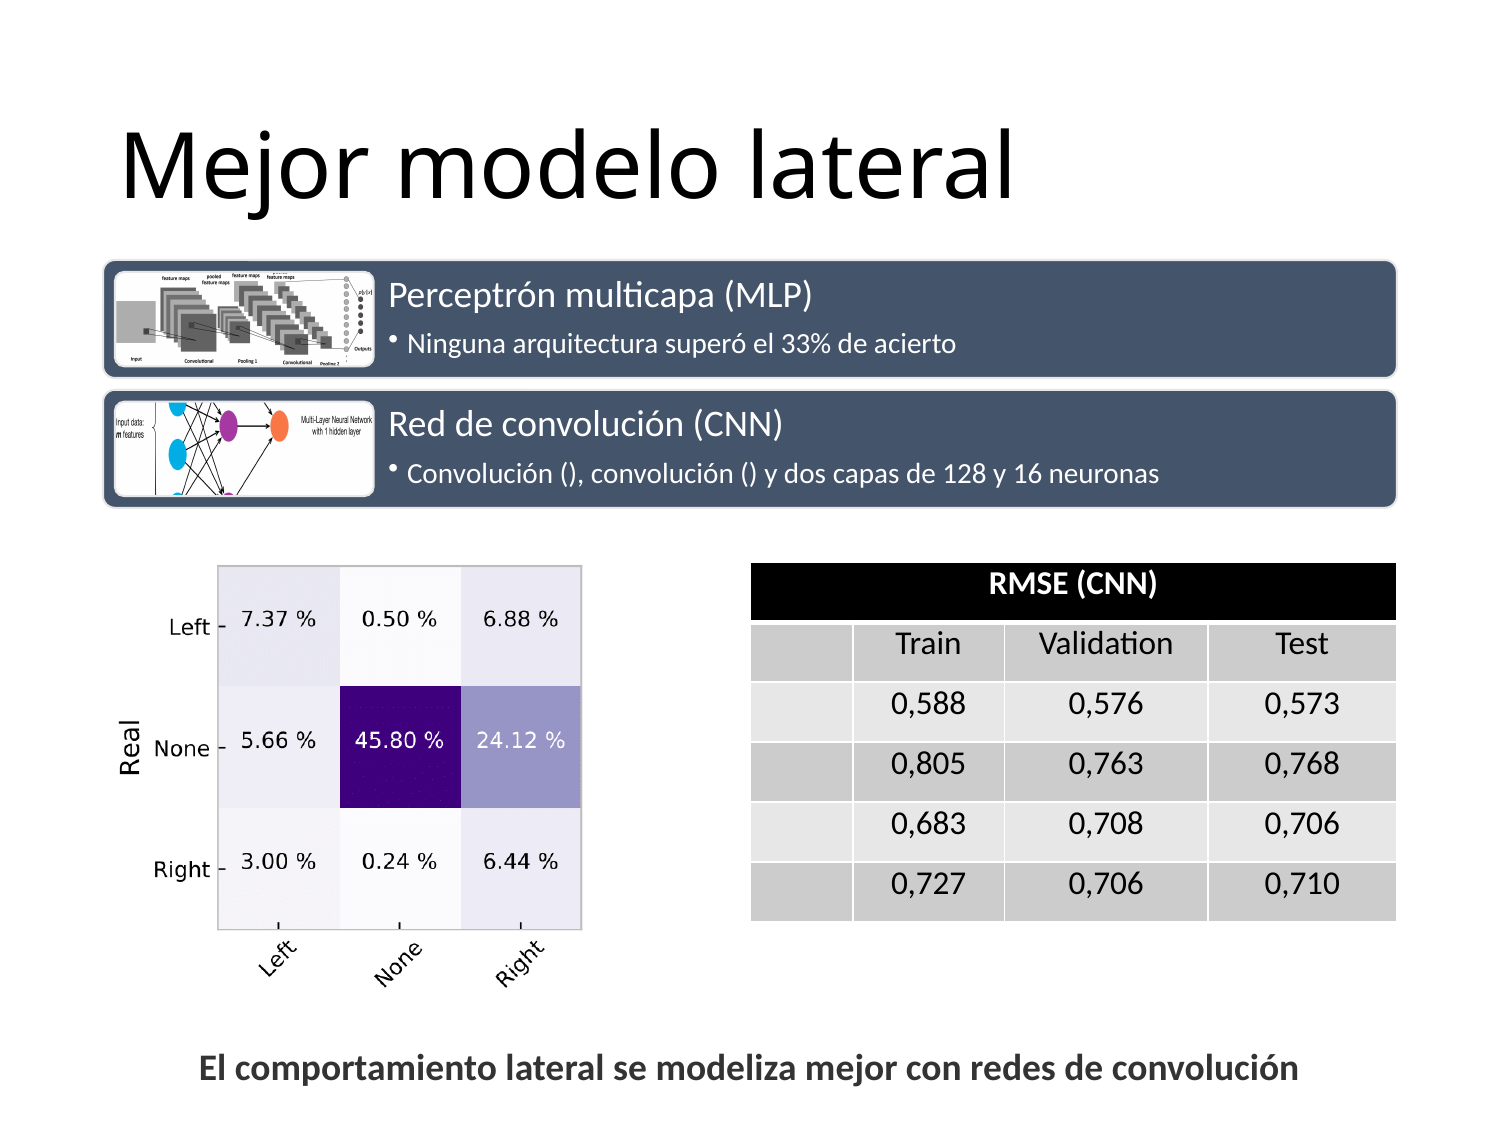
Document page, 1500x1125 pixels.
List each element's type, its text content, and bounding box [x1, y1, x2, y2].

picture [116, 403, 372, 495]
picture [116, 273, 372, 365]
picture [103, 550, 597, 1042]
title Mejor modelo lateral [103, 59, 1398, 267]
text_box El comportamiento lateral se modeliza mejor con redes de convolución [103, 990, 1397, 1096]
